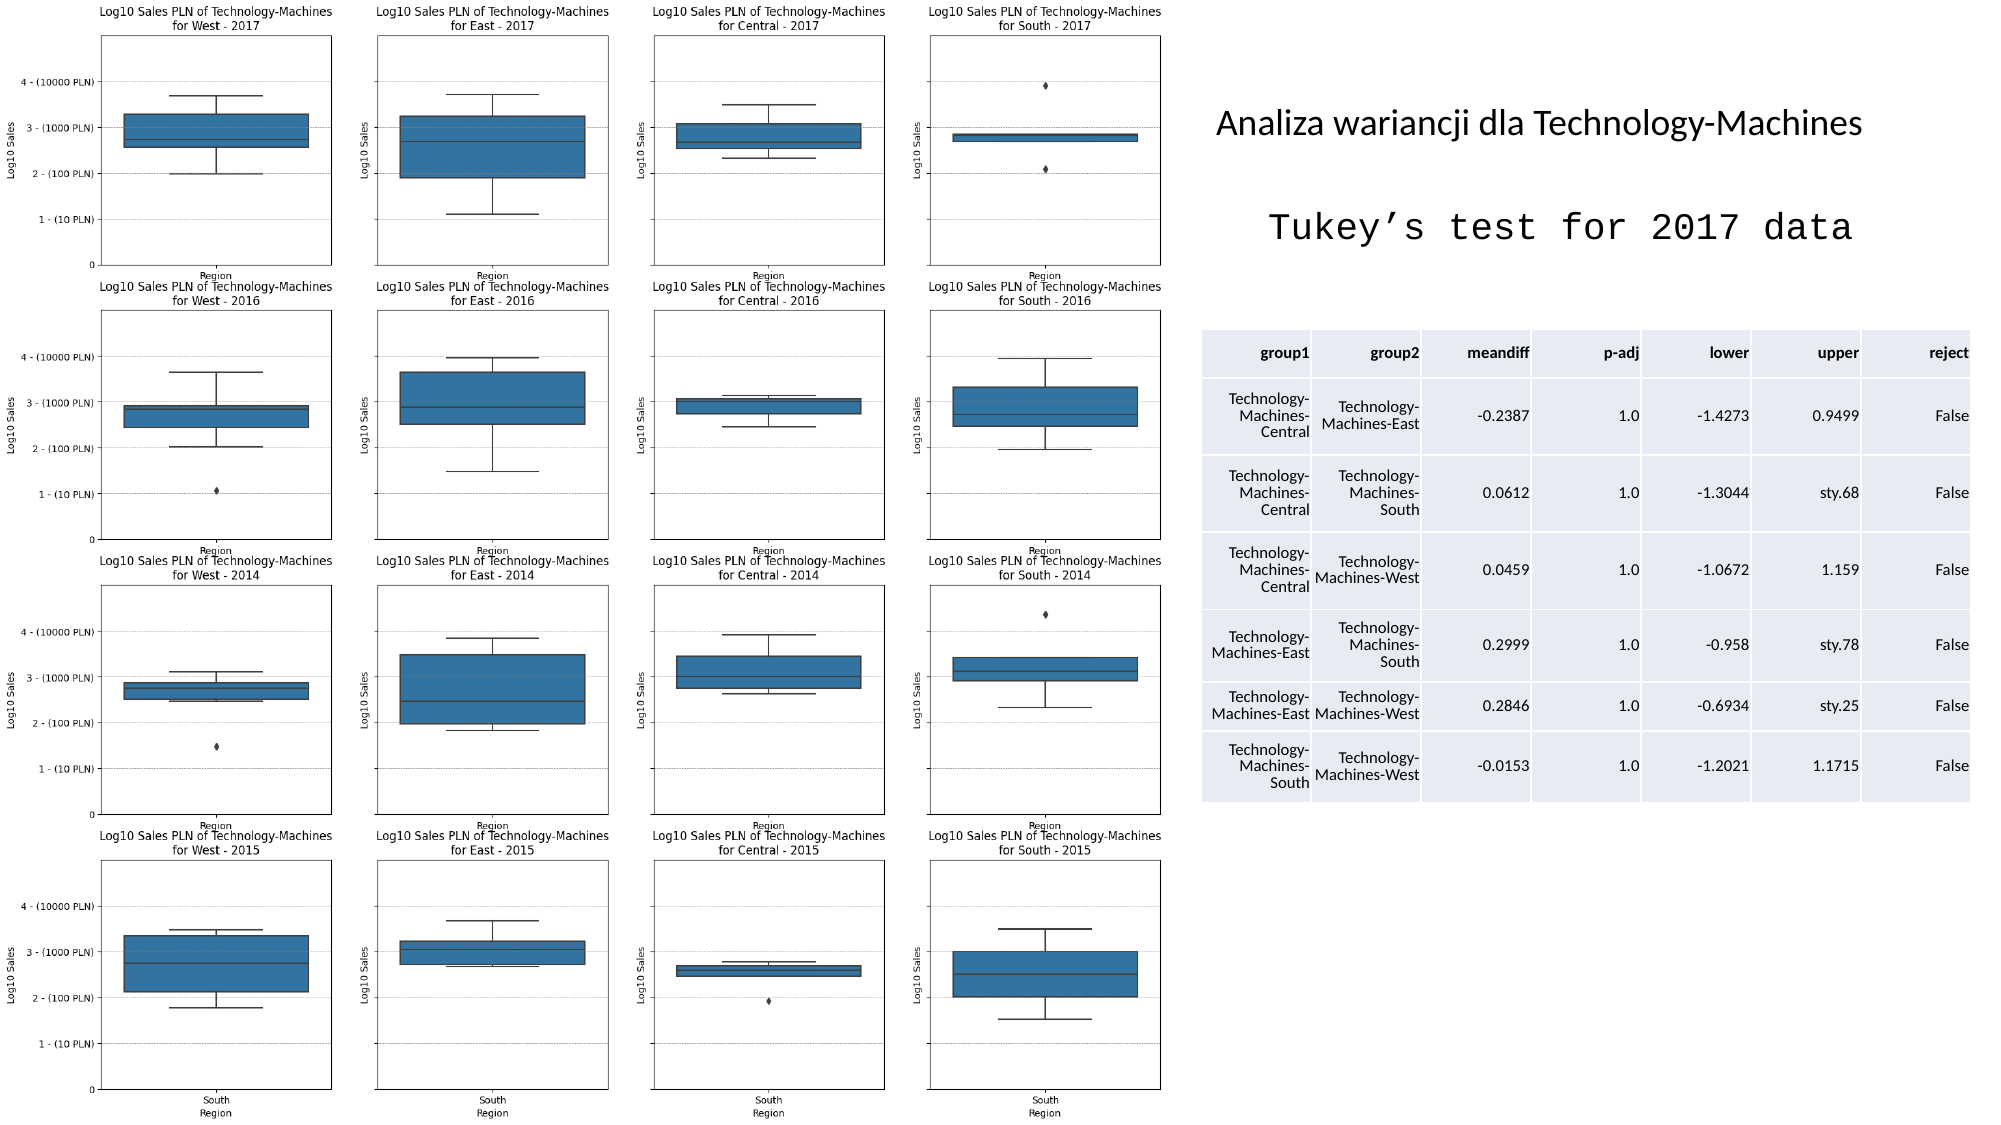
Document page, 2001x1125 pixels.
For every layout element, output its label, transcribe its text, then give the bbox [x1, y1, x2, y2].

table_cell -0.2387 [1422, 379, 1530, 454]
table_cell sty.68 [1752, 456, 1860, 531]
table_cell -1.2021 [1642, 732, 1750, 802]
table_cell False [1862, 732, 1970, 802]
table_cell 0.0612 [1422, 456, 1530, 531]
table_cell -1.0672 [1642, 533, 1750, 609]
table_cell 0.9499 [1752, 379, 1860, 454]
table_header group1 [1202, 330, 1310, 377]
table_cell 1.1715 [1752, 732, 1860, 802]
table_header meandiff [1422, 330, 1530, 377]
table_cell 1.159 [1752, 533, 1860, 609]
table_cell -0.6934 [1642, 683, 1750, 730]
table_cell False [1862, 379, 1970, 454]
table_cell Technology-Machines-South [1202, 732, 1310, 802]
table_header reject [1862, 330, 1970, 377]
table_cell Technology-Machines-Central [1202, 379, 1310, 454]
table_cell Technology-Machines-South [1312, 456, 1420, 531]
table_cell 1.0 [1532, 683, 1640, 730]
table_cell -0.958 [1642, 610, 1750, 681]
table_cell 0.2846 [1422, 683, 1530, 730]
table_cell -1.3044 [1642, 456, 1750, 531]
table_cell Technology-Machines-West [1312, 533, 1420, 609]
table_cell Technology-Machines-Central [1202, 456, 1310, 531]
table_cell Technology-Machines-West [1312, 683, 1420, 730]
table_cell 1.0 [1532, 732, 1640, 802]
text_box Analiza wariancji dla Technology-Machines [1201, 90, 2000, 150]
text_box Tukey’s test for 2017 data [1253, 194, 1880, 255]
table_cell sty.78 [1752, 610, 1860, 681]
table_cell Technology-Machines-East [1202, 683, 1310, 730]
table_cell Technology-Machines-East [1202, 610, 1310, 681]
table_cell False [1862, 456, 1970, 531]
table_cell 0.2999 [1422, 610, 1530, 681]
table_cell Technology-Machines-East [1312, 379, 1420, 454]
table_cell 1.0 [1532, 456, 1640, 531]
table_cell 1.0 [1532, 533, 1640, 609]
table_cell -0.0153 [1422, 732, 1530, 802]
table_cell 1.0 [1532, 610, 1640, 681]
table_cell Technology-Machines-South [1312, 610, 1420, 681]
table_cell sty.25 [1752, 683, 1860, 730]
table_cell False [1862, 610, 1970, 681]
table_header group2 [1312, 330, 1420, 377]
table_cell Technology-Machines-Central [1202, 533, 1310, 609]
table_cell 1.0 [1532, 379, 1640, 454]
table_header p-adj [1532, 330, 1640, 377]
table_cell Technology-Machines-West [1312, 732, 1420, 802]
table_cell False [1862, 683, 1970, 730]
table_header lower [1642, 330, 1750, 377]
table_cell 0.0459 [1422, 533, 1530, 609]
table_cell -1.4273 [1642, 379, 1750, 454]
table_cell False [1862, 533, 1970, 609]
picture [0, 0, 1168, 1125]
table_header upper [1752, 330, 1860, 377]
